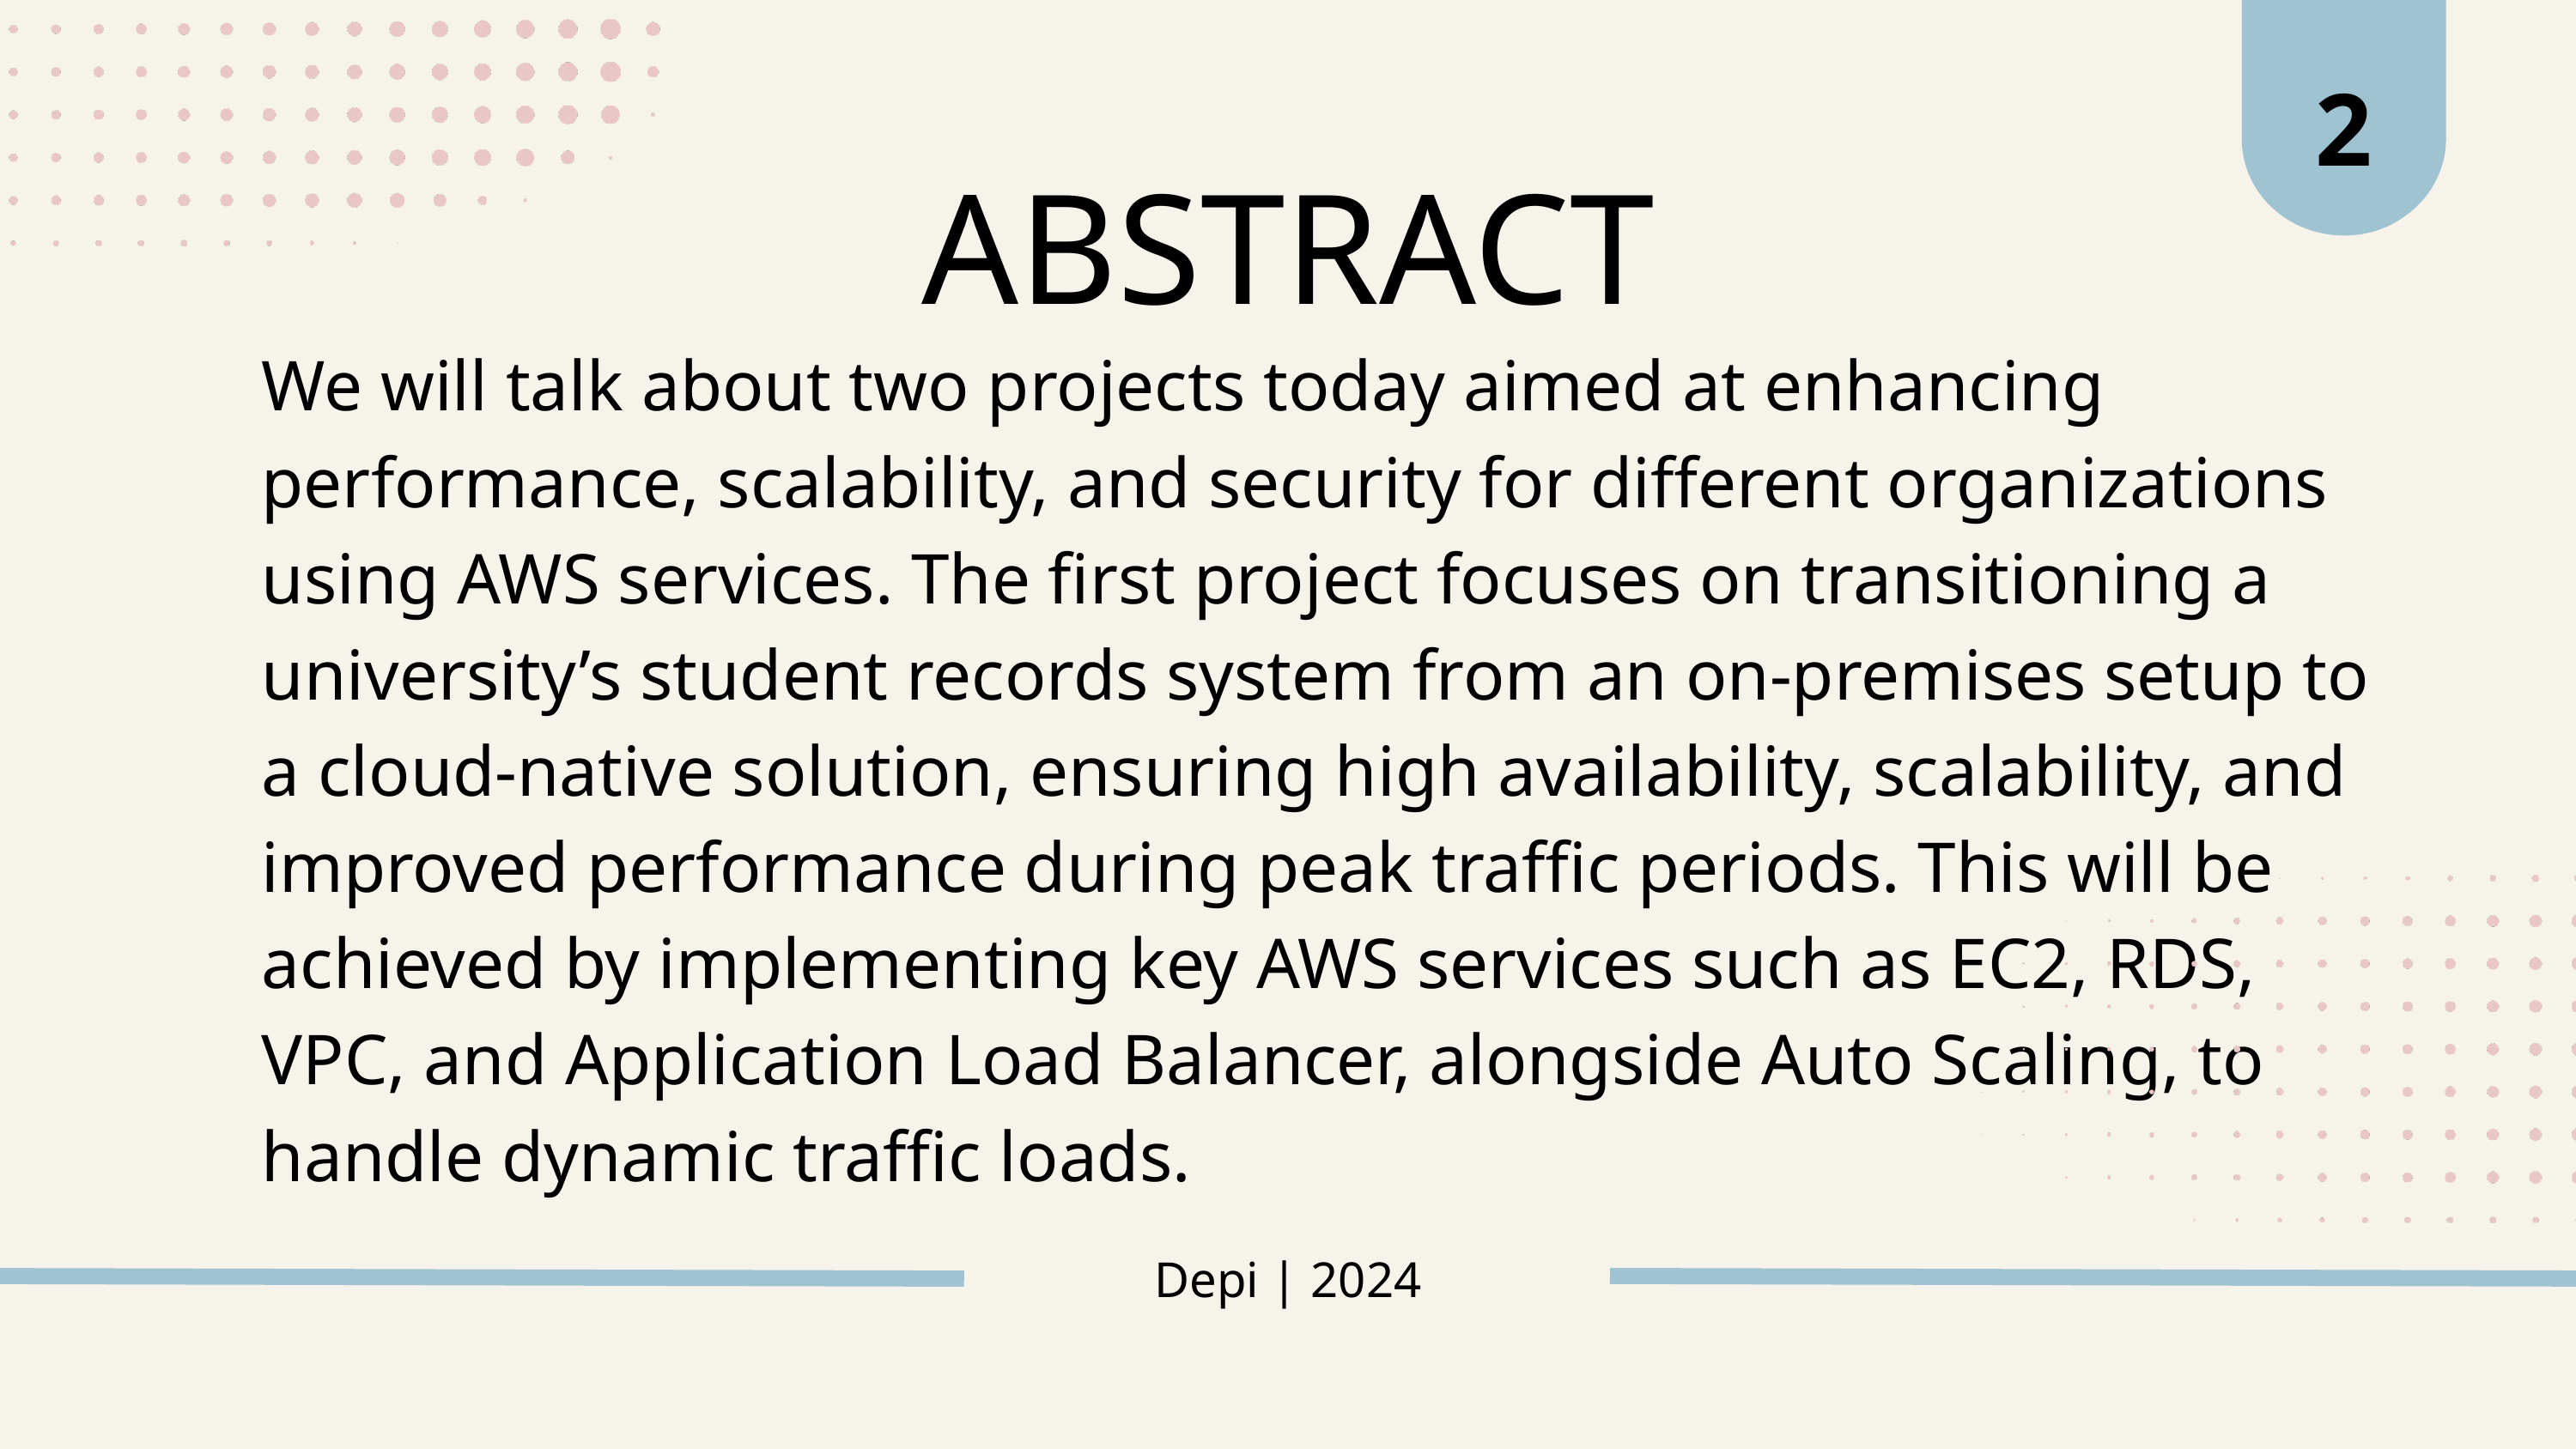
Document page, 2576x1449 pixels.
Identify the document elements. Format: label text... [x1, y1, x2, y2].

text_box [0, 0, 660, 246]
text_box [2233, 0, 2455, 236]
text_box Depi | 2024 [803, 1239, 1773, 1307]
text_box ABSTRACT [359, 122, 2216, 336]
text_box [1938, 874, 2576, 1223]
text_box We will talk about two projects today aimed at enhancing performance, scalability, and security for different organizations using AWS services. The first project focuses on transitioning a university’s student records system from an on-premises setup to a cloud-native solution, ensuring high availability, scalability, and improved performance during peak traffic periods. This will be achieved by implementing key AWS services such as EC2, RDS, VPC, and Application Load Balancer, alongside Auto Scaling, to handle dynamic traffic loads. [261, 328, 2378, 1196]
